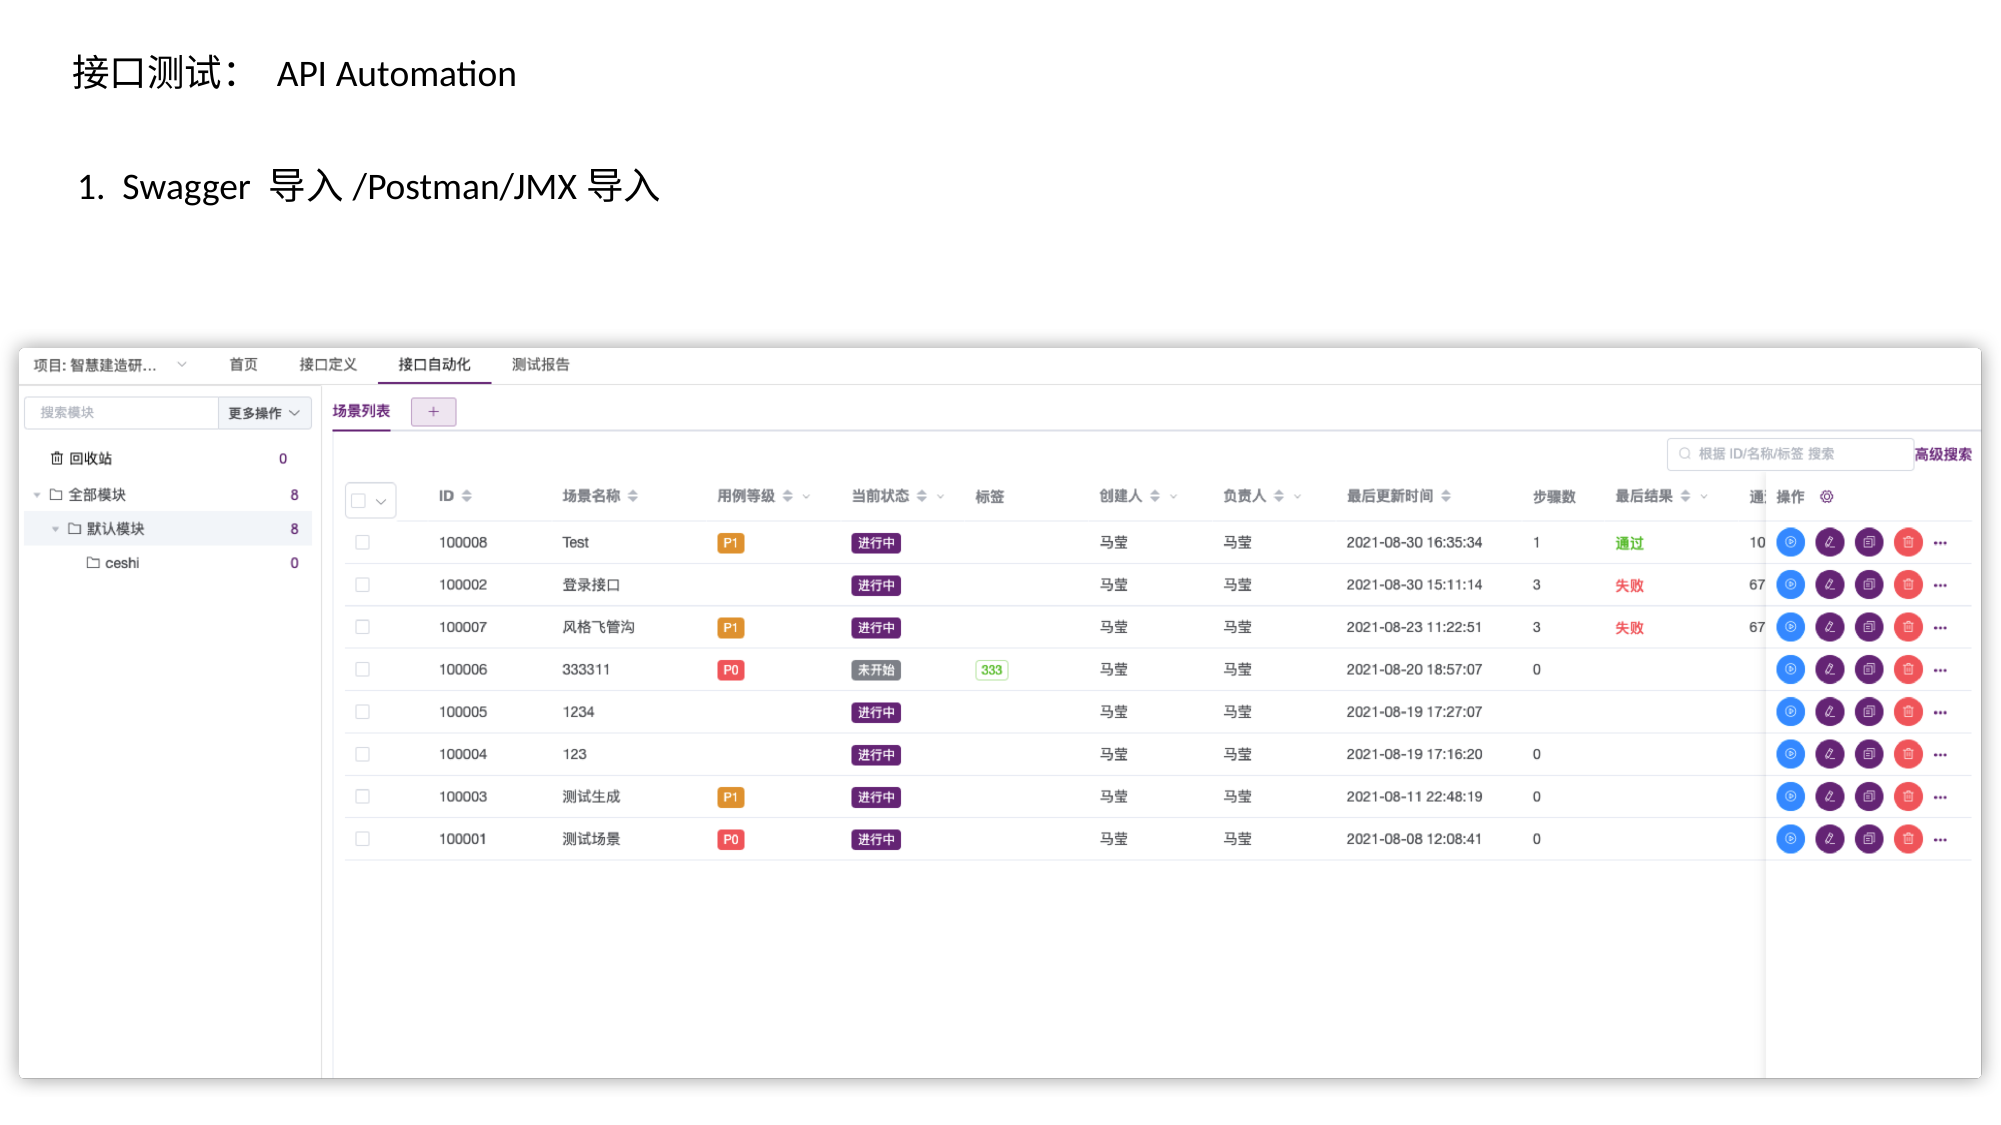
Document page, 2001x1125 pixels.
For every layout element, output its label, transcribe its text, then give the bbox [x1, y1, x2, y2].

text_box 1. Swagger 导入/Postman/JMX导入 [62, 154, 753, 215]
picture [0, 329, 2000, 1097]
text_box 接口测试： API Automation [57, 41, 533, 101]
